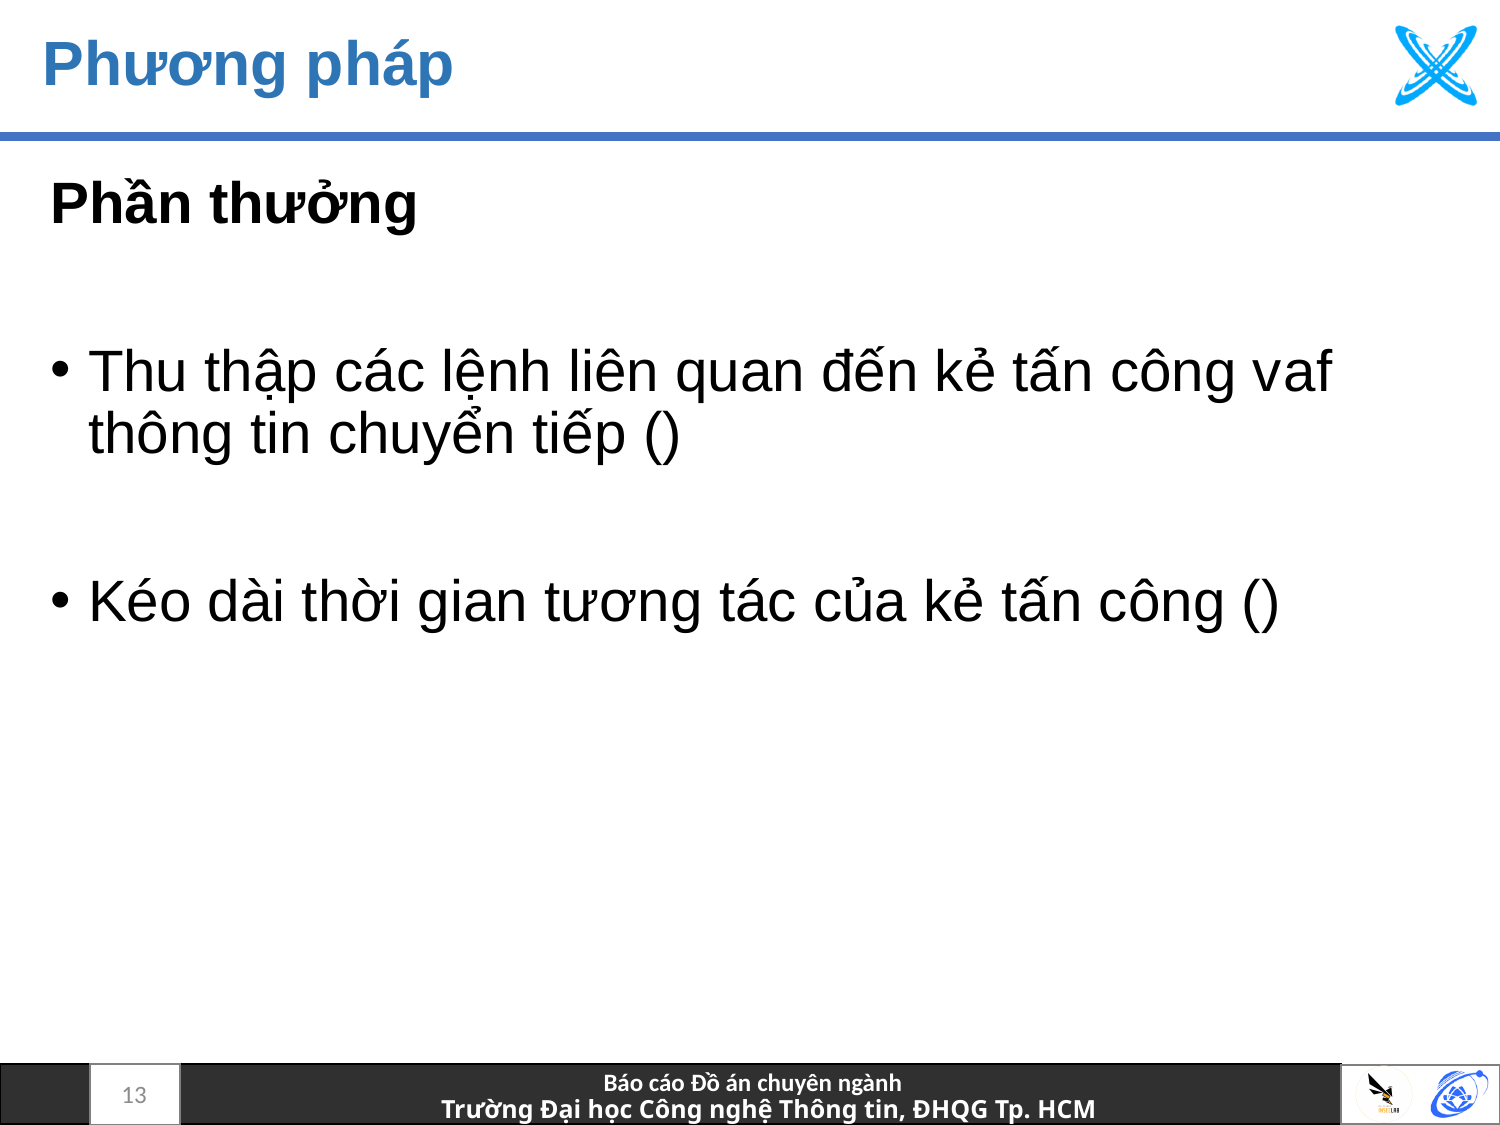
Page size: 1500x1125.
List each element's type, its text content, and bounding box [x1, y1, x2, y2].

picture [1426, 1053, 1495, 1125]
picture [1377, 5, 1493, 125]
title Phương pháp [27, 23, 1376, 108]
text_box Báo cáo Đồ án chuyên ngành [458, 1066, 1048, 1098]
slide_number 13 [95, 1063, 162, 1124]
picture [1352, 1062, 1416, 1125]
